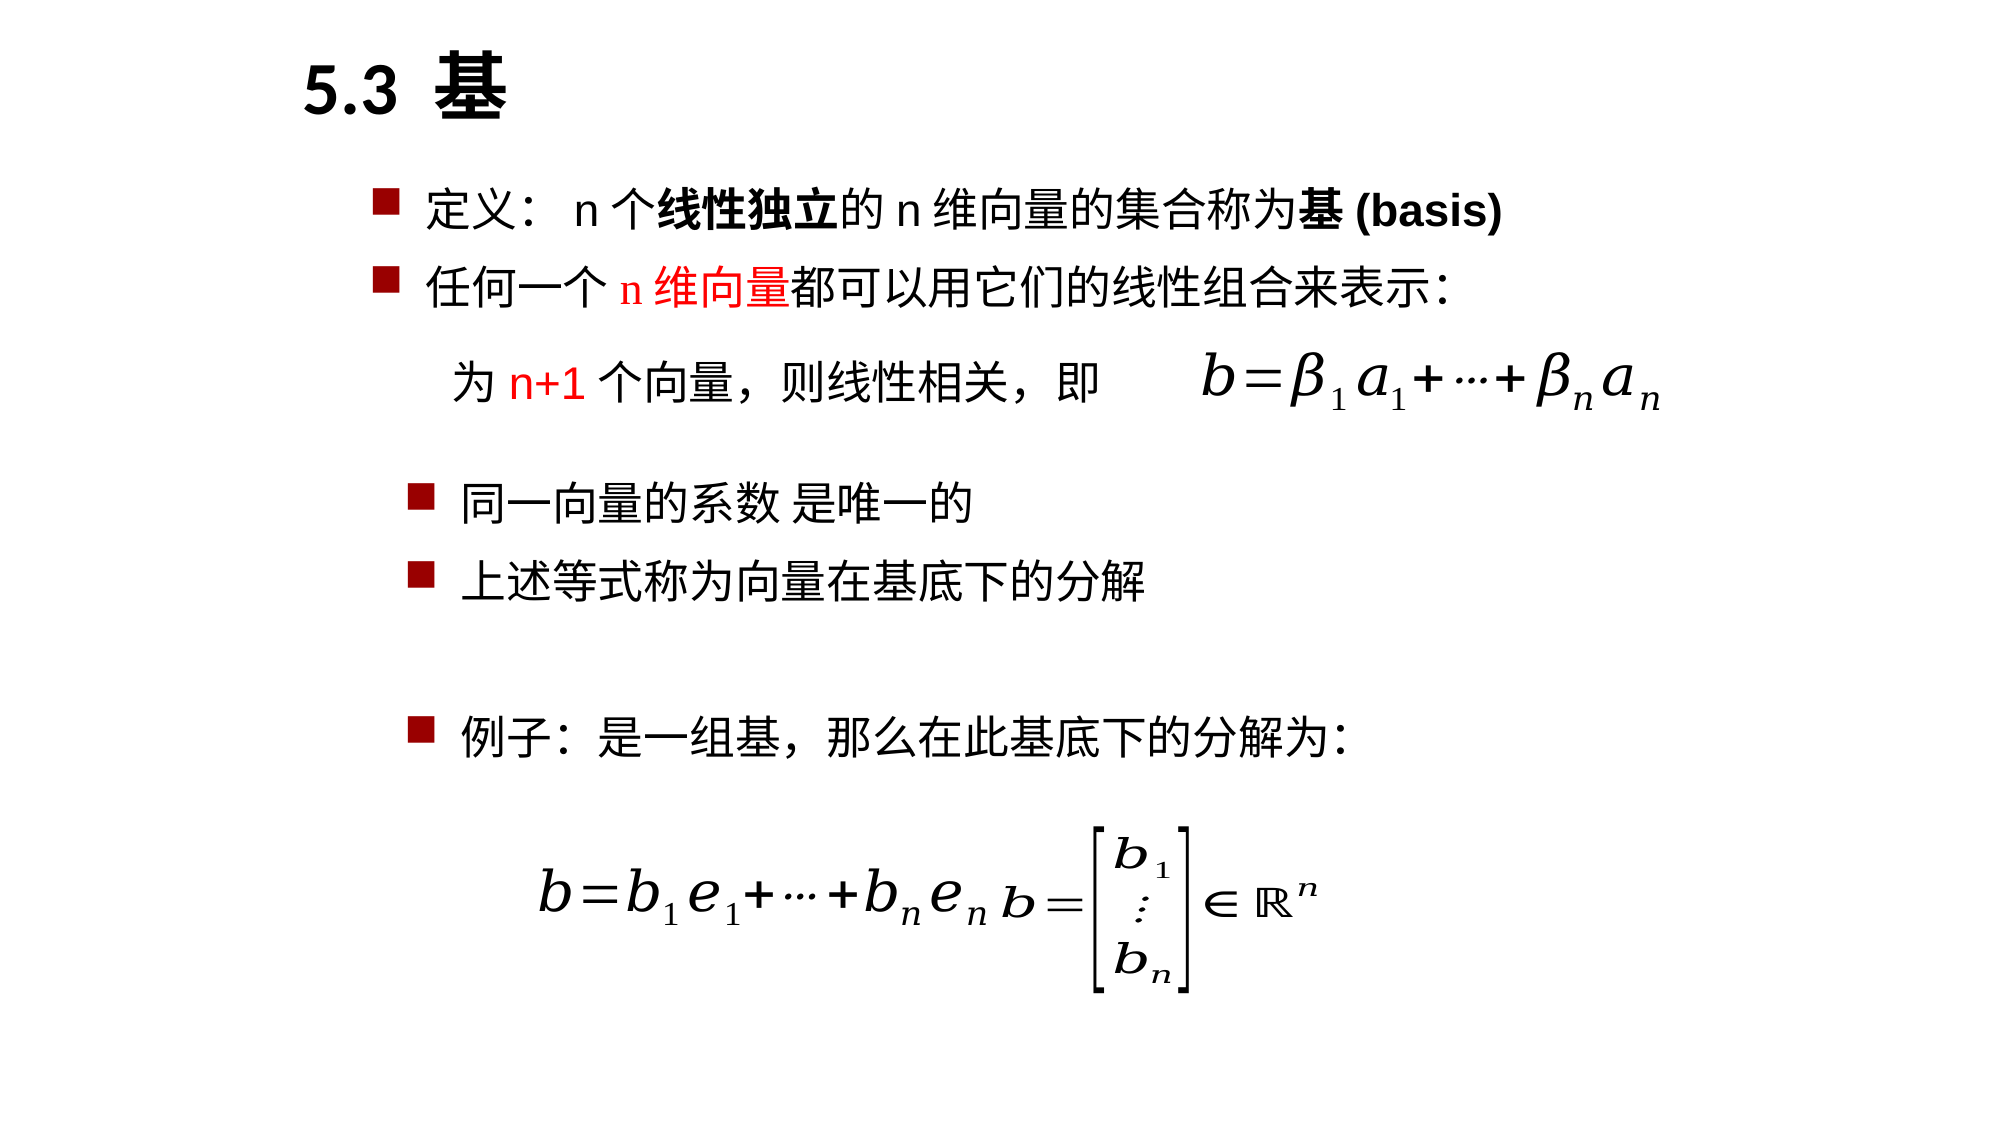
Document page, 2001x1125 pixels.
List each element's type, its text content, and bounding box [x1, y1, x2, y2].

text_box 5.3 基 [287, 37, 1732, 131]
